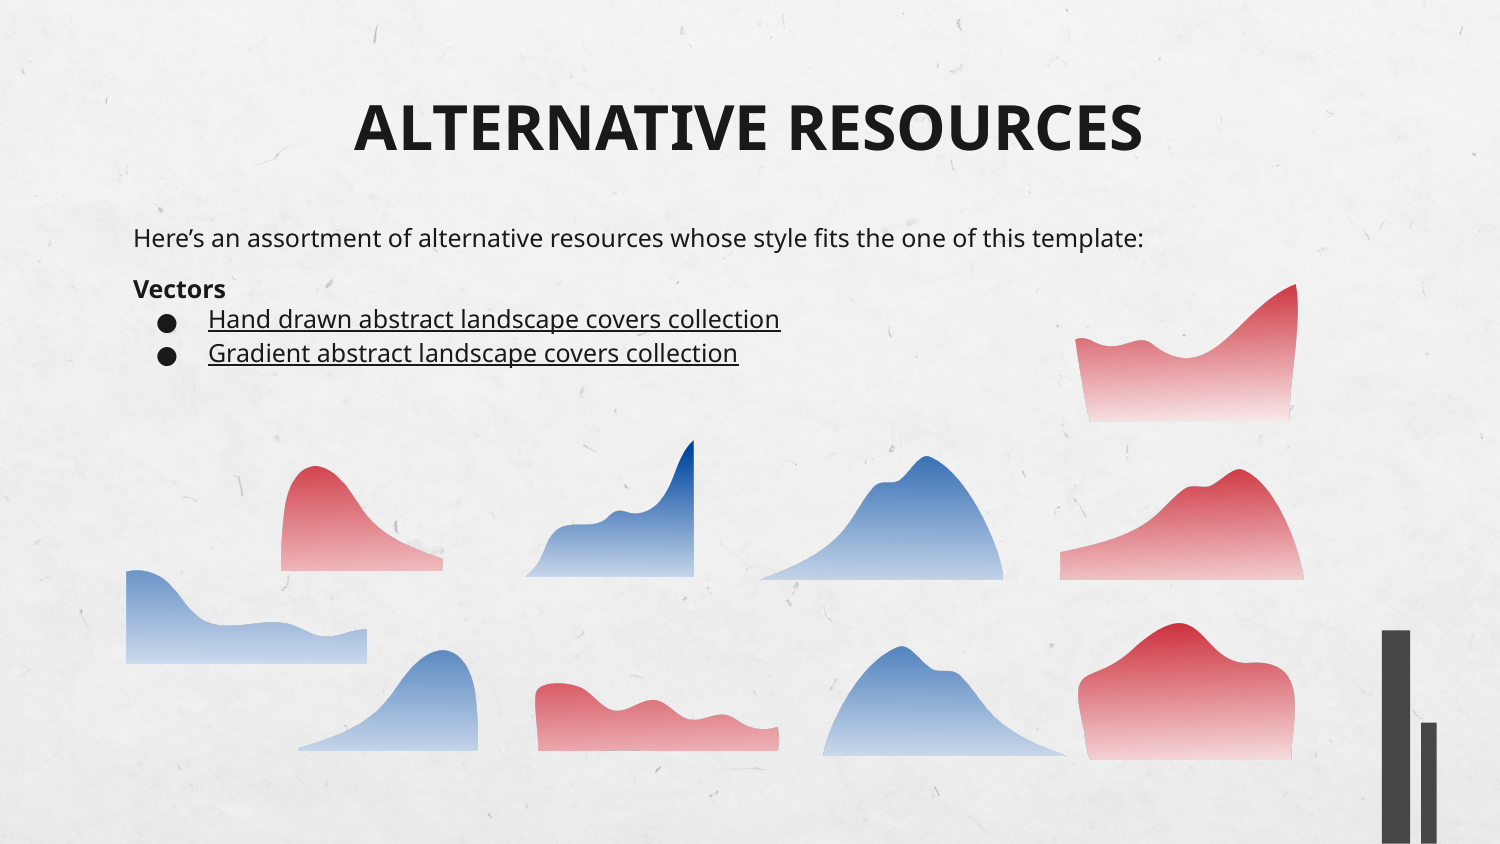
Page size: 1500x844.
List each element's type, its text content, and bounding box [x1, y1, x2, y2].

title ALTERNATIVE RESOURCES [118, 72, 1382, 167]
picture [535, 682, 780, 751]
list Here’s an assortment of alternative resources whose style fits the one of this template: Vectors Hand drawn abstract landscape covers collection Gradient abstract landscape covers collection [118, 207, 1382, 760]
picture [125, 466, 479, 751]
picture [759, 456, 1003, 581]
picture [822, 645, 1067, 756]
picture [524, 439, 694, 577]
picture [1075, 284, 1299, 422]
picture [1059, 469, 1304, 581]
picture [1078, 622, 1295, 761]
